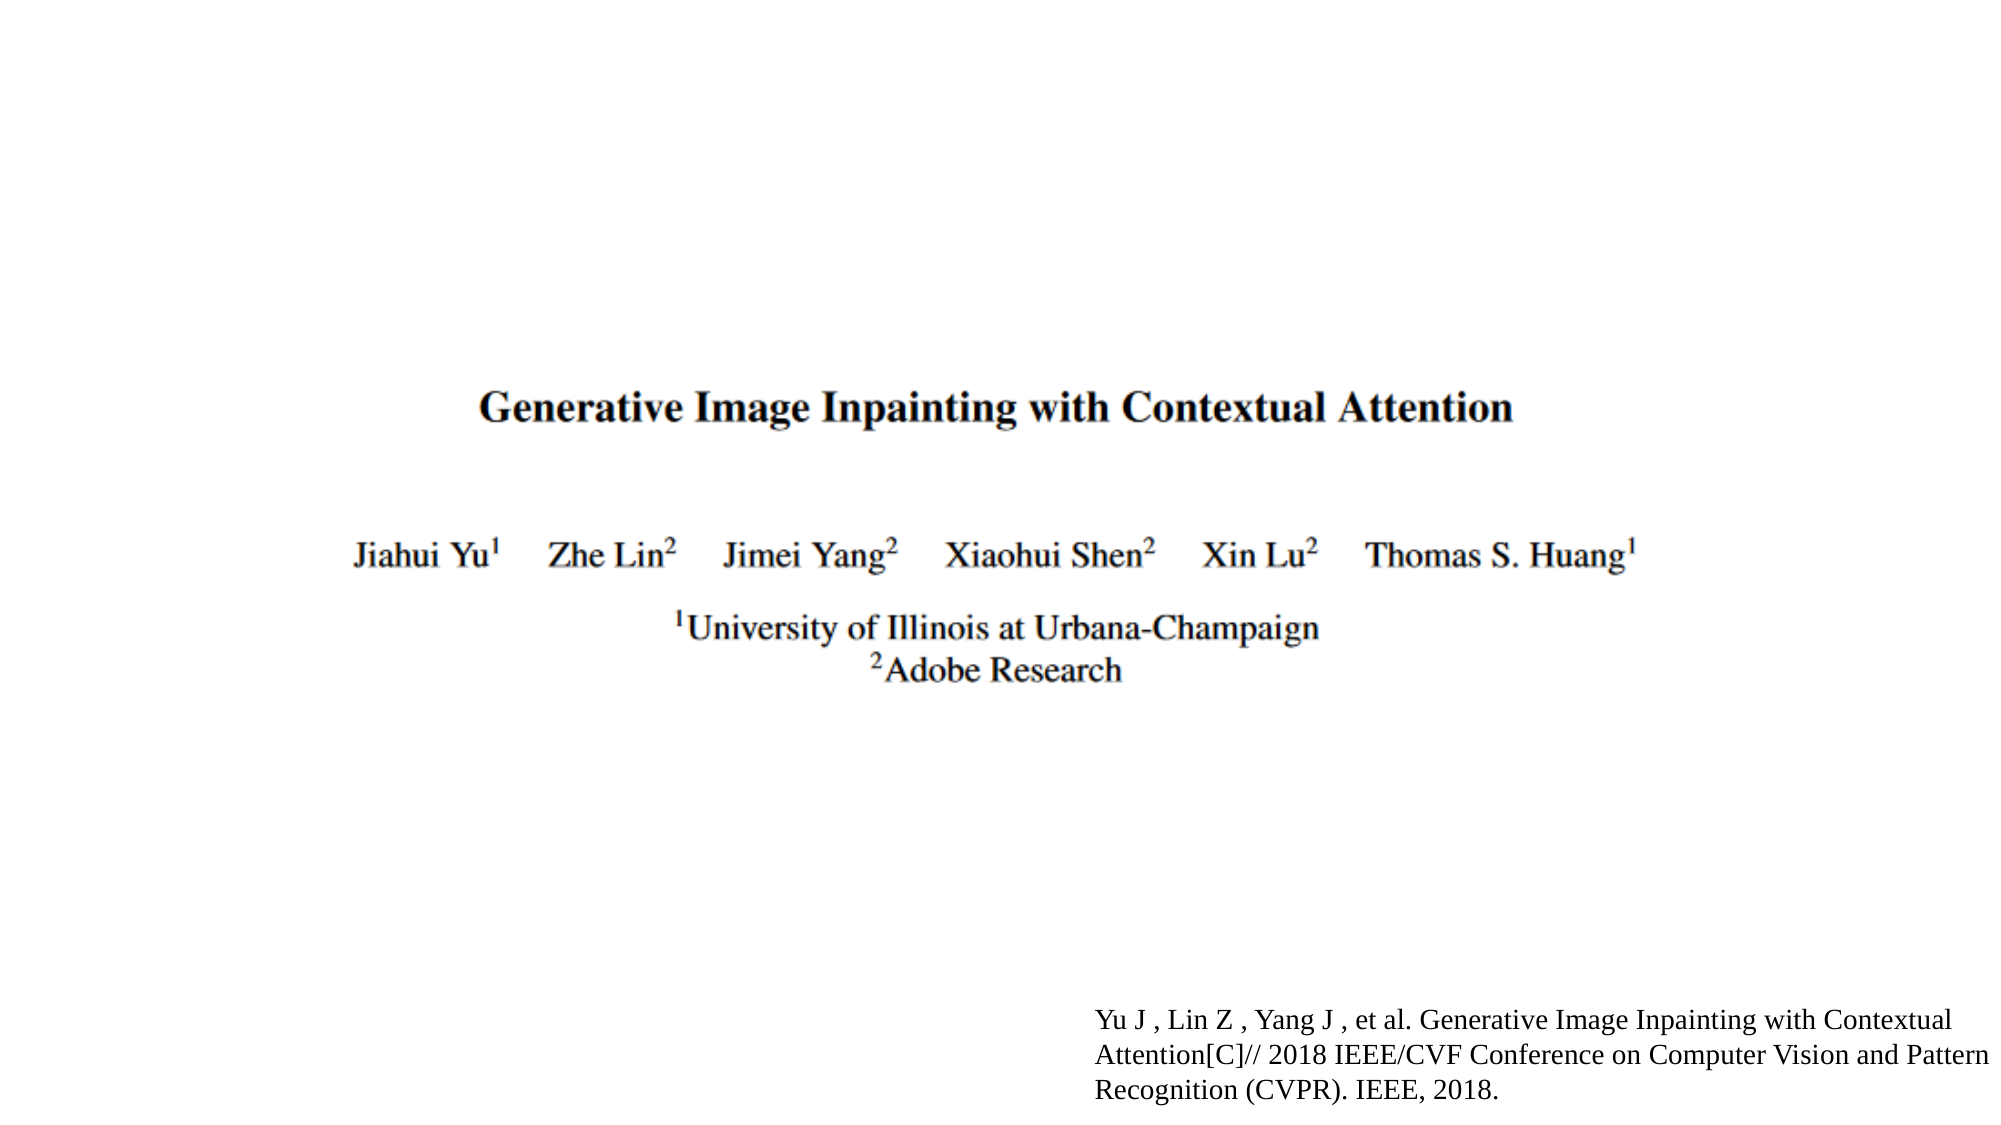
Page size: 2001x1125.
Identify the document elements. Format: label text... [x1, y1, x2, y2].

picture [305, 324, 1690, 714]
text_box Yu J , Lin Z , Yang J , et al. Generative Image Inpainting with Contextual Attention[C]// 2018 IEEE/CVF Conference on Computer Vision and Pattern Recognition (CVPR). IEEE, 2018. [1079, 993, 2000, 1113]
